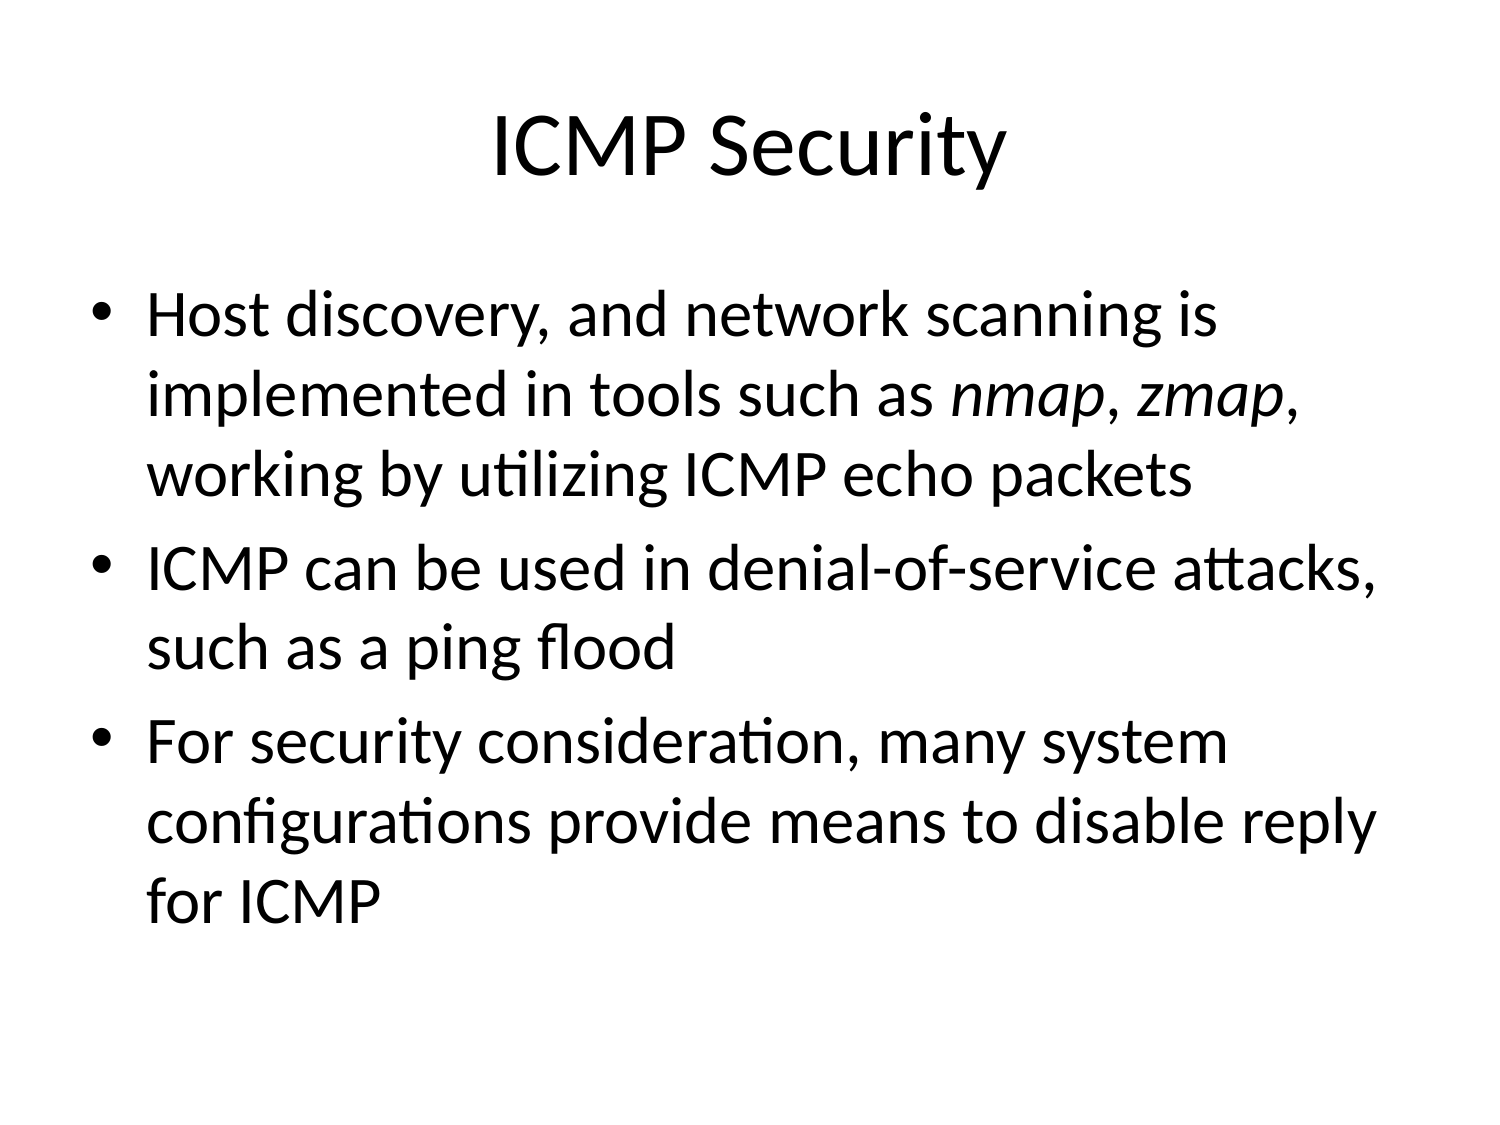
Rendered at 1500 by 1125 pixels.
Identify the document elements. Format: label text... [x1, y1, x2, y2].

list Host discovery, and network scanning is implemented in tools such as nmap, zmap, working by utilizing ICMP echo packets ICMP can be used in denial-of-service attacks, such as a ping flood For security consideration, many system configurations provide means to disable reply for ICMP [75, 262, 1425, 1005]
title ICMP Security [75, 45, 1425, 233]
